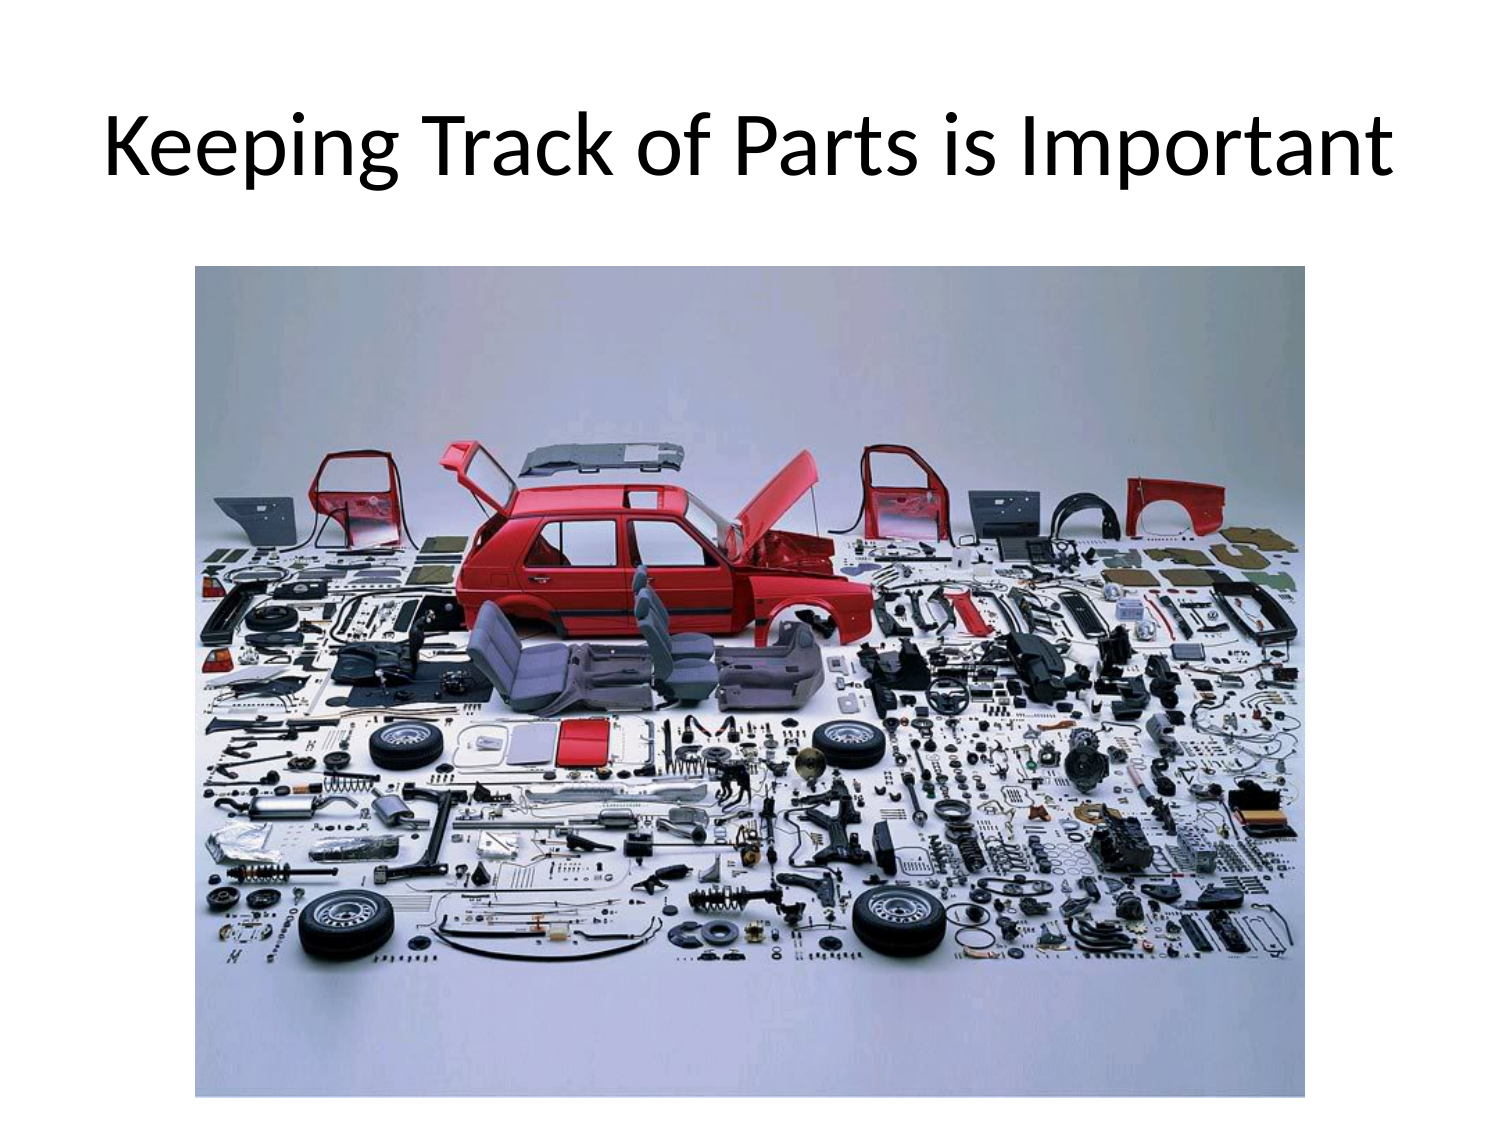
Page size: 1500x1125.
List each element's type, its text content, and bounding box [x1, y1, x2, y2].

picture [195, 266, 1305, 1099]
title Keeping Track of Parts is Important [75, 45, 1425, 233]
